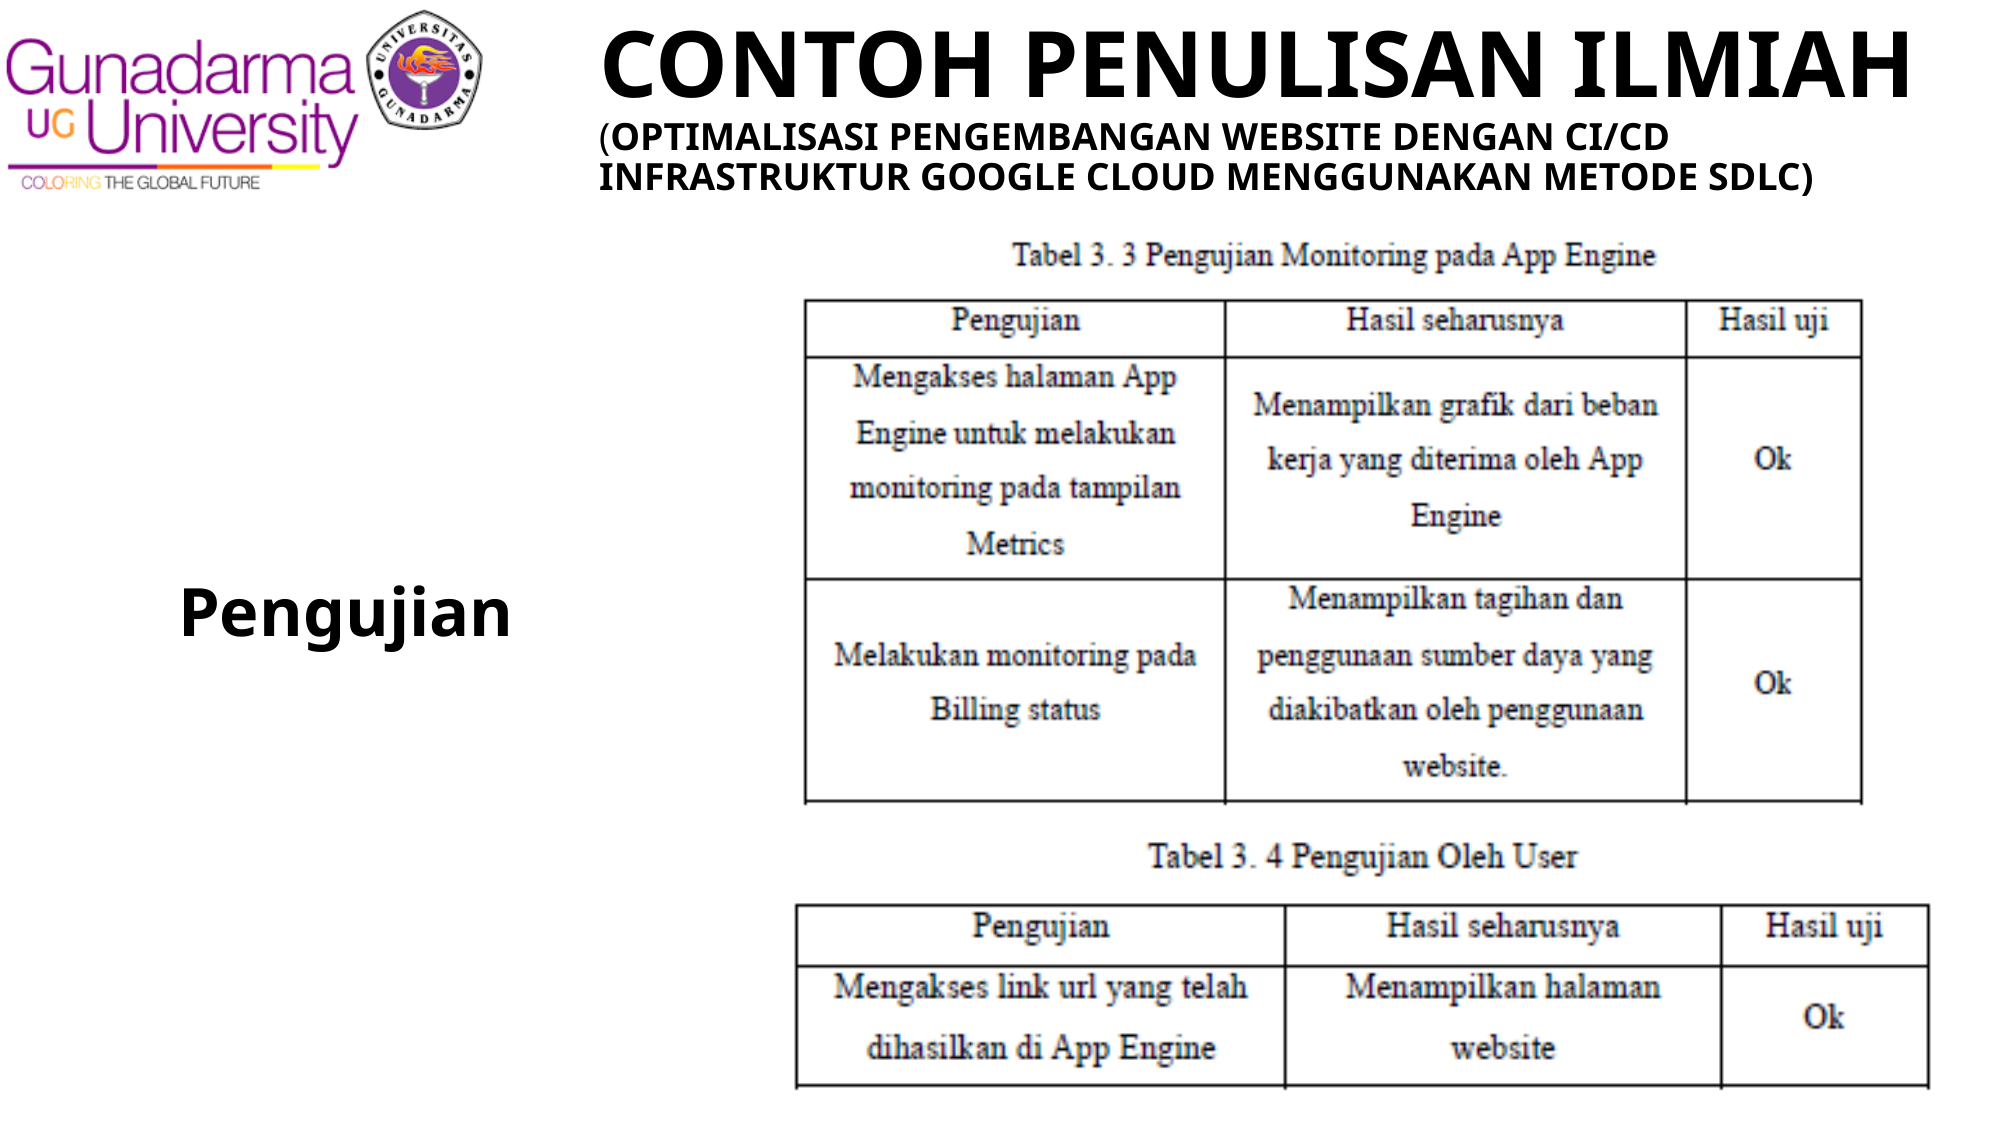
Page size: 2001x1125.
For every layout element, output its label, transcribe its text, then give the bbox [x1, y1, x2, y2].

title CONTOH PENULISAN ILMIAH (OPTIMALISASI PENGEMBANGAN WEBSITE DENGAN CI/CD INFRASTRUKTUR GOOGLE CLOUD MENGGUNAKAN METODE SDLC) [584, 0, 1950, 218]
picture [0, 6, 490, 210]
text_box Pengujian [163, 562, 773, 658]
picture [773, 232, 1880, 816]
picture [773, 830, 1950, 1108]
